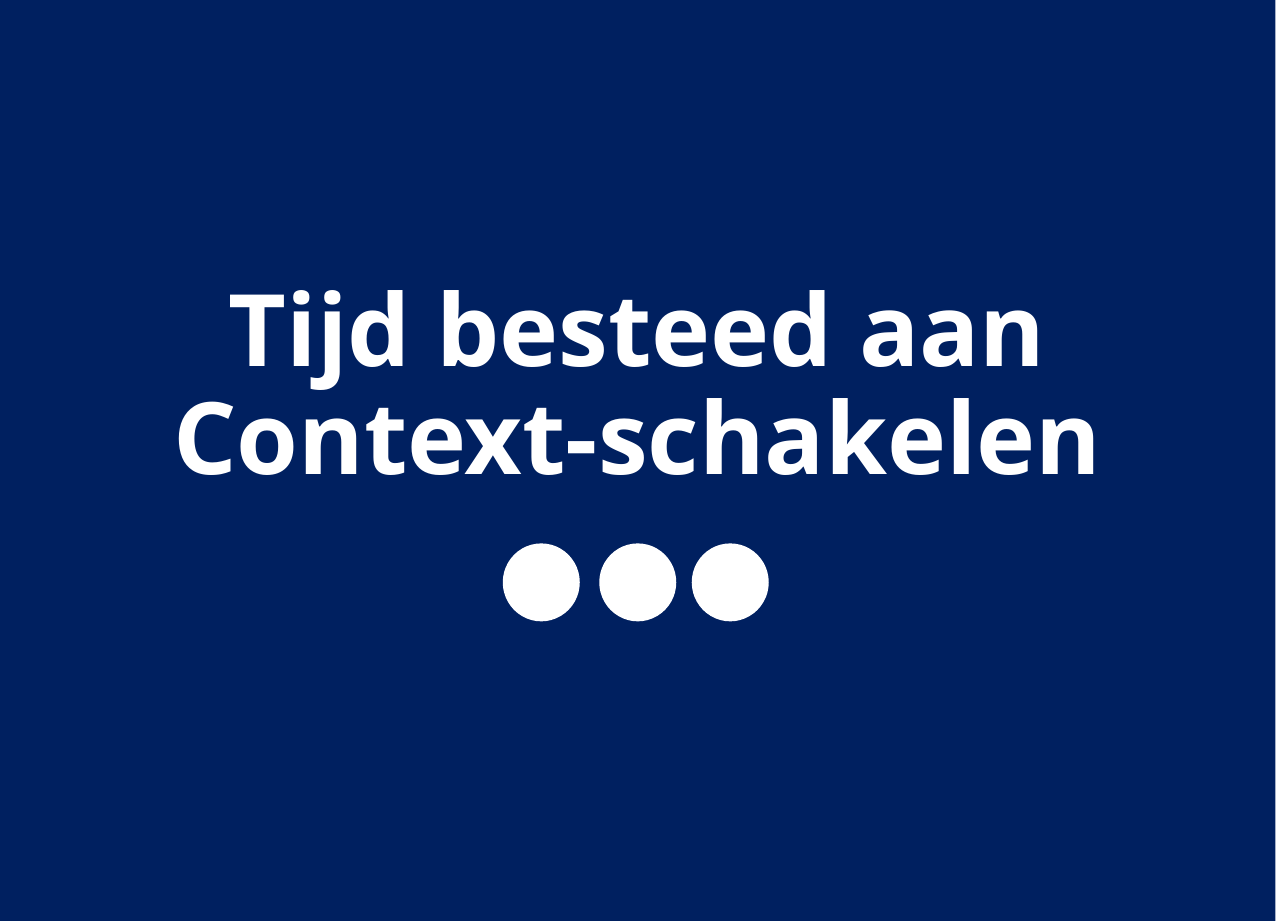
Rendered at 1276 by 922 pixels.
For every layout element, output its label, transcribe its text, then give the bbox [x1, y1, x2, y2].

title Tijd besteed aan Context-schakelen [117, 257, 1158, 520]
